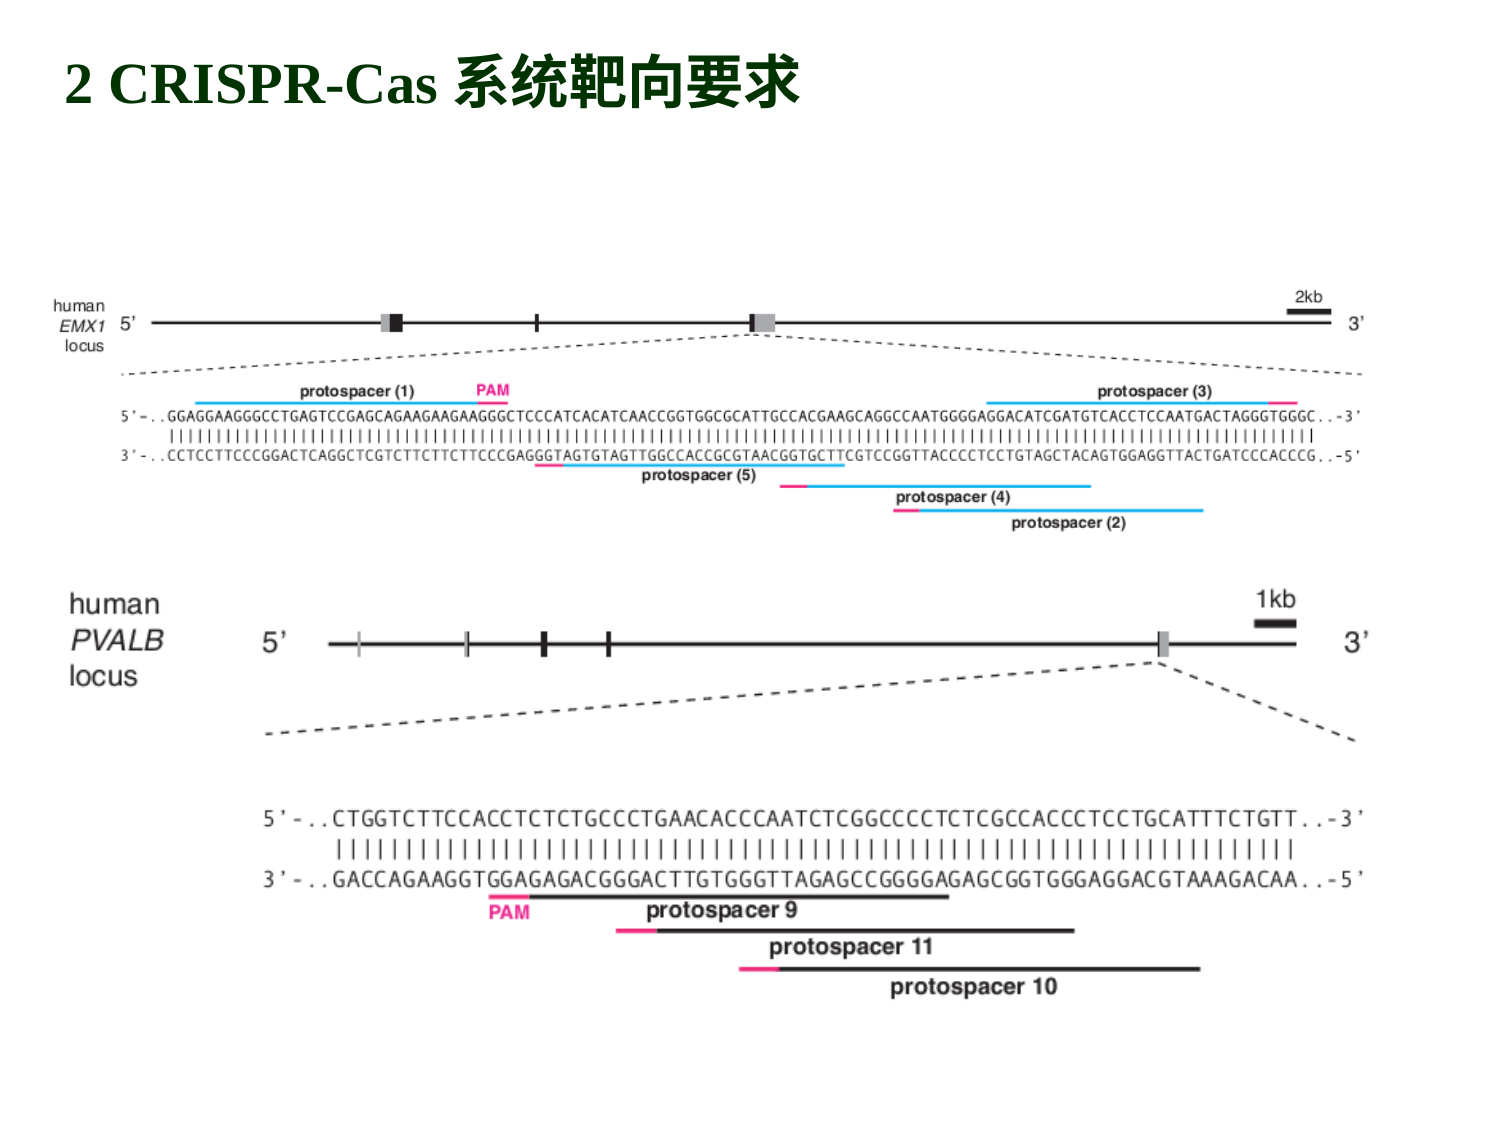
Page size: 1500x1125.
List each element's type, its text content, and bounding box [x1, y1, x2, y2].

picture [46, 260, 1394, 1012]
text_box 2 CRISPR-Cas系统靶向要求 [50, 37, 825, 123]
